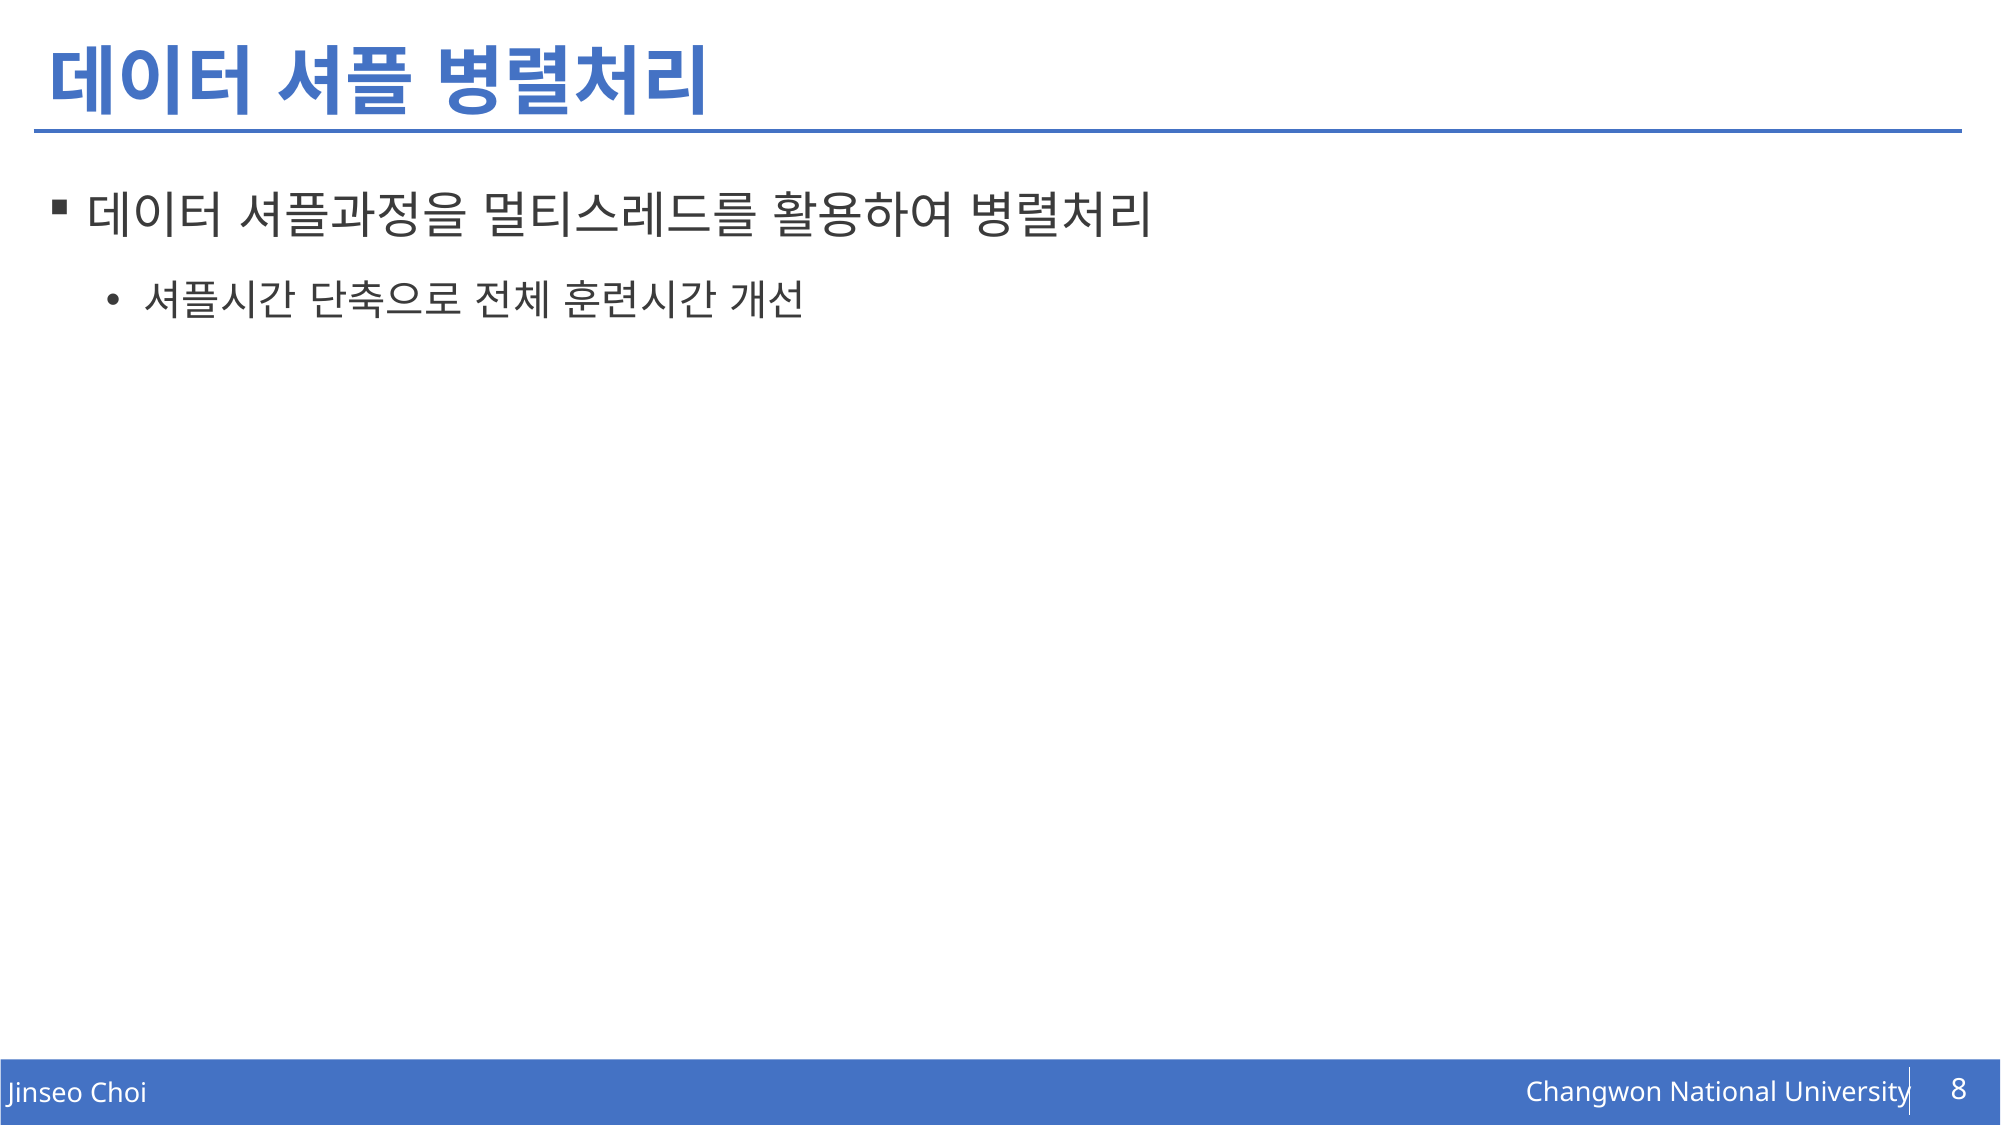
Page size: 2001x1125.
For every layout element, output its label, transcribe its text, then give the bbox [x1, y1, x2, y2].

list 데이터 셔플과정을 멀티스레드를 활용하여 병렬처리 셔플시간 단축으로 전체 훈련시간 개선 [33, 152, 1963, 997]
slide_number 8 [1922, 1060, 1996, 1121]
title 데이터 셔플 병렬처리 [33, 27, 1963, 143]
